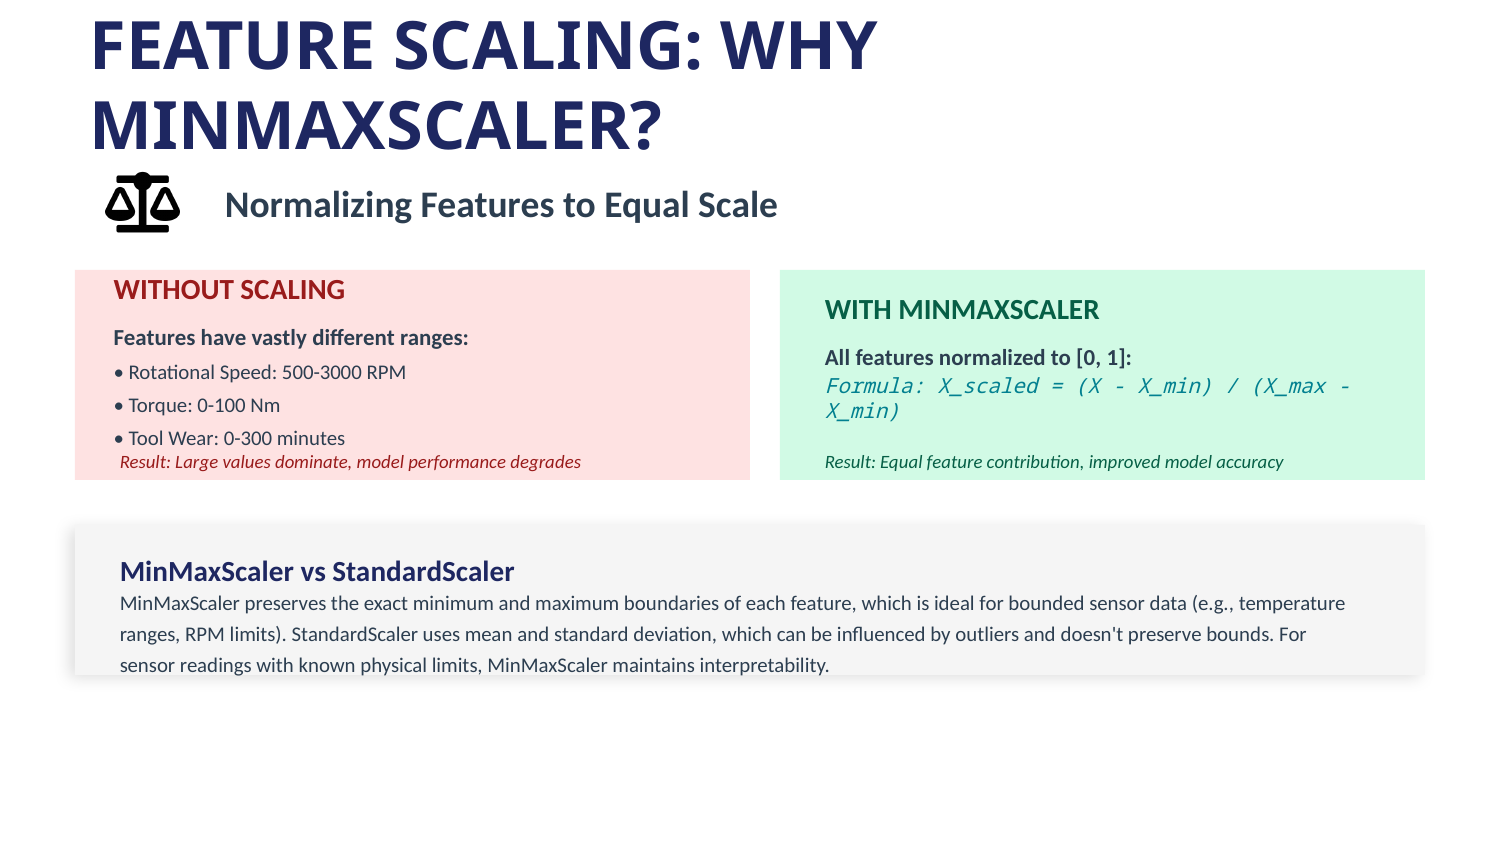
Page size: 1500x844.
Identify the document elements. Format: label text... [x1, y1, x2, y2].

text_box • Rotational Speed: 500-3000 RPM • Torque: 0-100 Nm • Tool Wear: 0-300 minutes [98, 355, 699, 445]
text_box Formula: X_scaled = (X - X_min) / (X_max - X_min) [809, 374, 1395, 420]
picture [104, 164, 180, 240]
text_box WITHOUT SCALING [98, 265, 699, 310]
text_box MinMaxScaler vs StandardScaler [104, 547, 1380, 593]
text_box [779, 269, 1425, 480]
text_box Result: Large values dominate, model performance degrades [104, 450, 705, 473]
text_box Normalizing Features to Equal Scale [209, 172, 1260, 233]
text_box MinMaxScaler preserves the exact minimum and maximum boundaries of each feature, which is ideal for bounded sensor data (e.g., temperature ranges, RPM limits). StandardScaler uses mean and standard deviation, which can be influenced by outliers and doesn't preserve bounds. For sensor readings with known physical limits, MinMaxScaler maintains interpretability. [104, 599, 1380, 660]
text_box [74, 524, 1425, 675]
text_box WITH MINMAXSCALER [809, 284, 1395, 330]
text_box FEATURE SCALING: WHY MINMAXSCALER? [74, 44, 1425, 120]
text_box [74, 269, 750, 480]
text_box Result: Equal feature contribution, improved model accuracy [809, 450, 1395, 473]
text_box Features have vastly different ranges: [98, 317, 699, 355]
text_box All features normalized to [0, 1]: [809, 337, 1395, 374]
